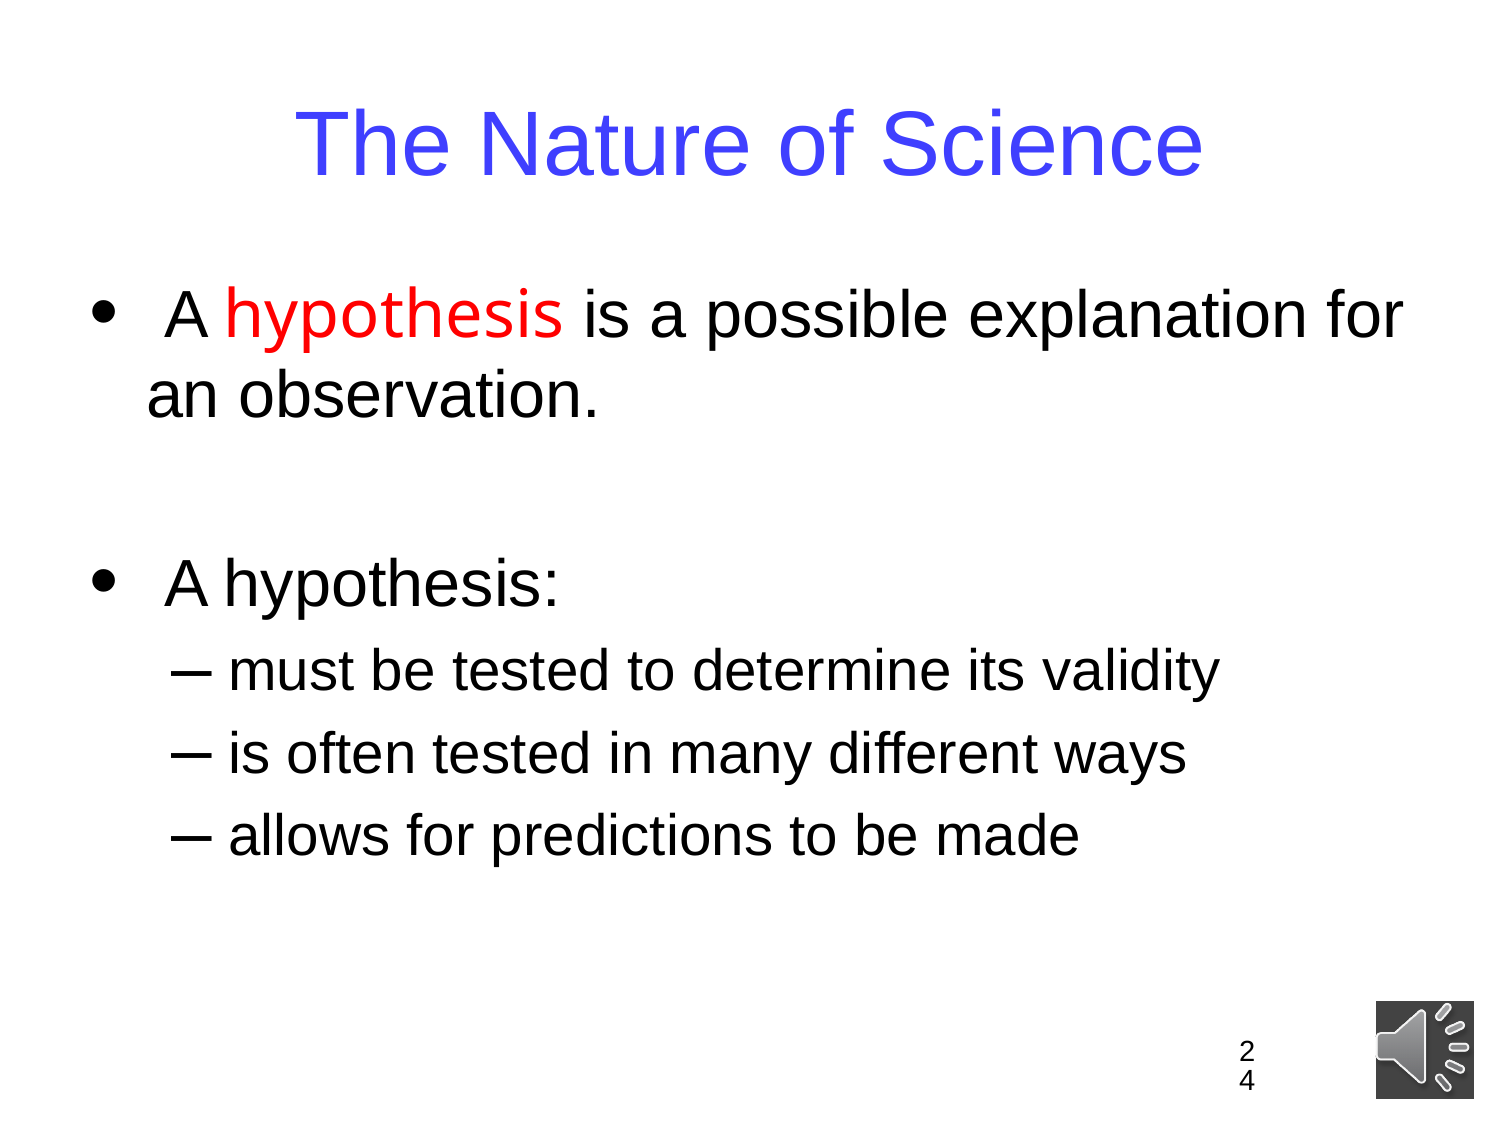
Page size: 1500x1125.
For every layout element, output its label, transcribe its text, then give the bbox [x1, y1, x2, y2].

list A hypothesis is a possible explanation for an observation. A hypothesis: must be tested to determine its validity is often tested in many different ways allows for predictions to be made [75, 262, 1425, 1125]
picture [1374, 999, 1476, 1101]
title The Nature of Science [75, 14, 1425, 262]
